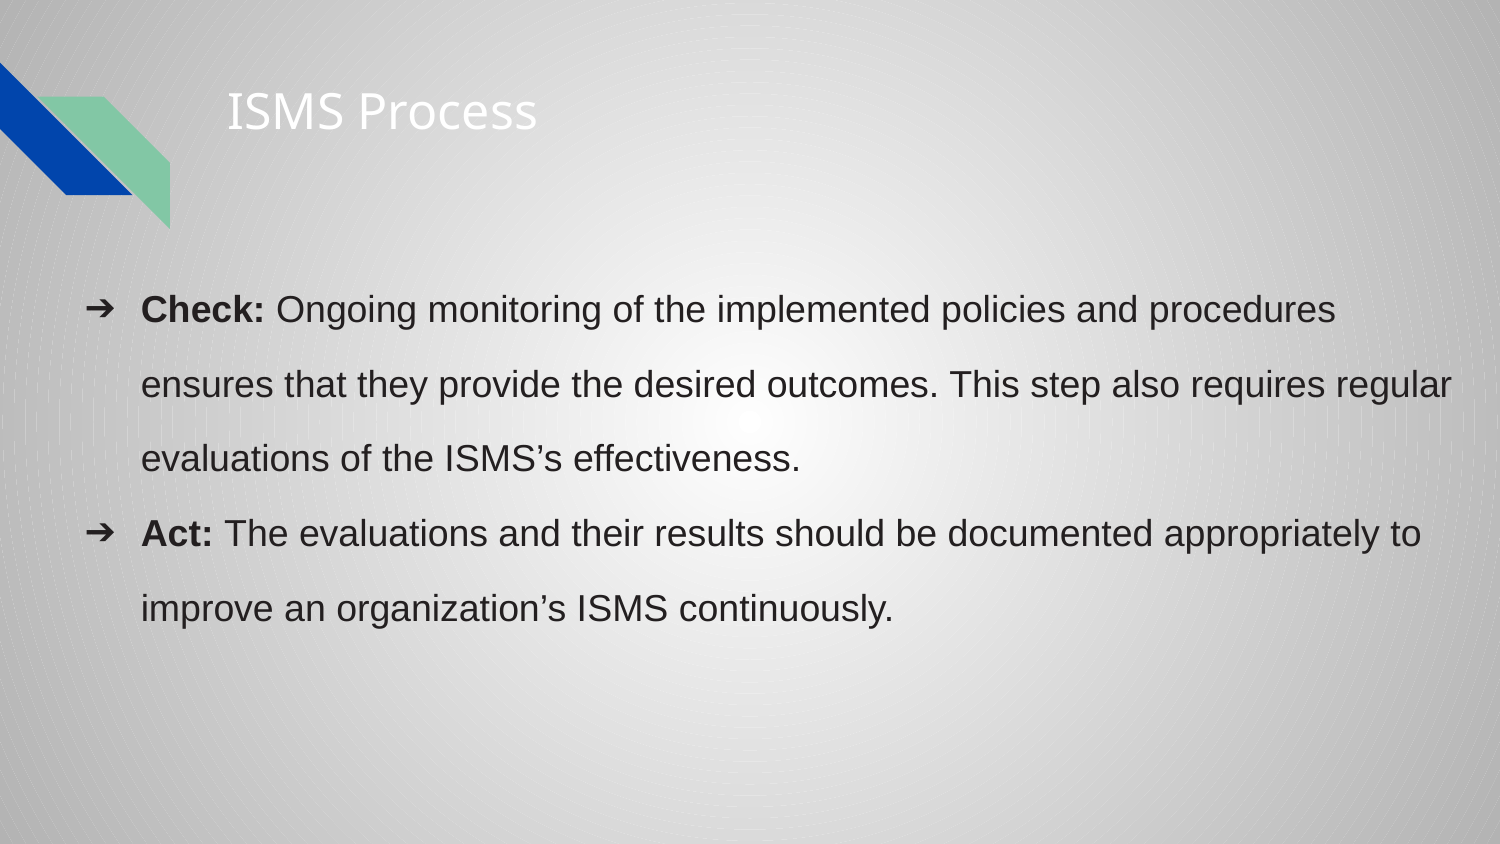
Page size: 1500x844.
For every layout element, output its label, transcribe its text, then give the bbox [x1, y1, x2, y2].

title ISMS Process [212, 64, 836, 240]
list Check: Ongoing monitoring of the implemented policies and procedures ensures that they provide the desired outcomes. This step also requires regular evaluations of the ISMS’s effectiveness. Act: The evaluations and their results should be documented appropriately to improve an organization’s ISMS continuously. [51, 240, 1470, 787]
